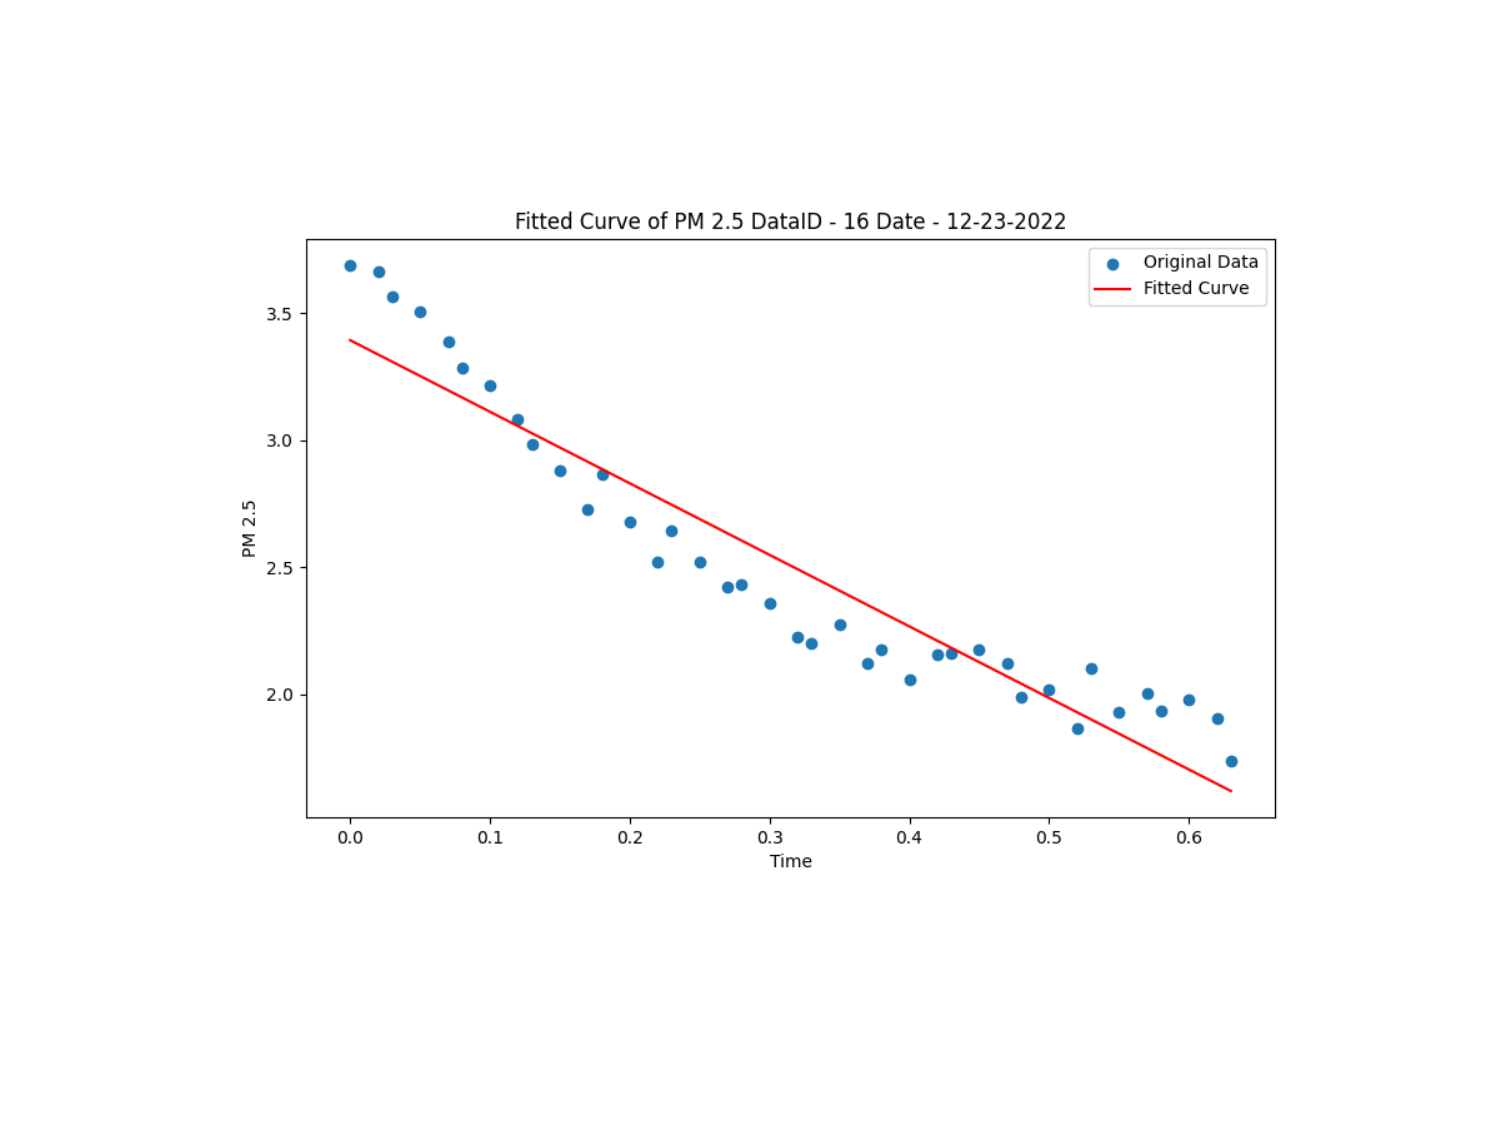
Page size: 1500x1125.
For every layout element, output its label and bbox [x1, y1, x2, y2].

picture [149, 149, 1401, 901]
